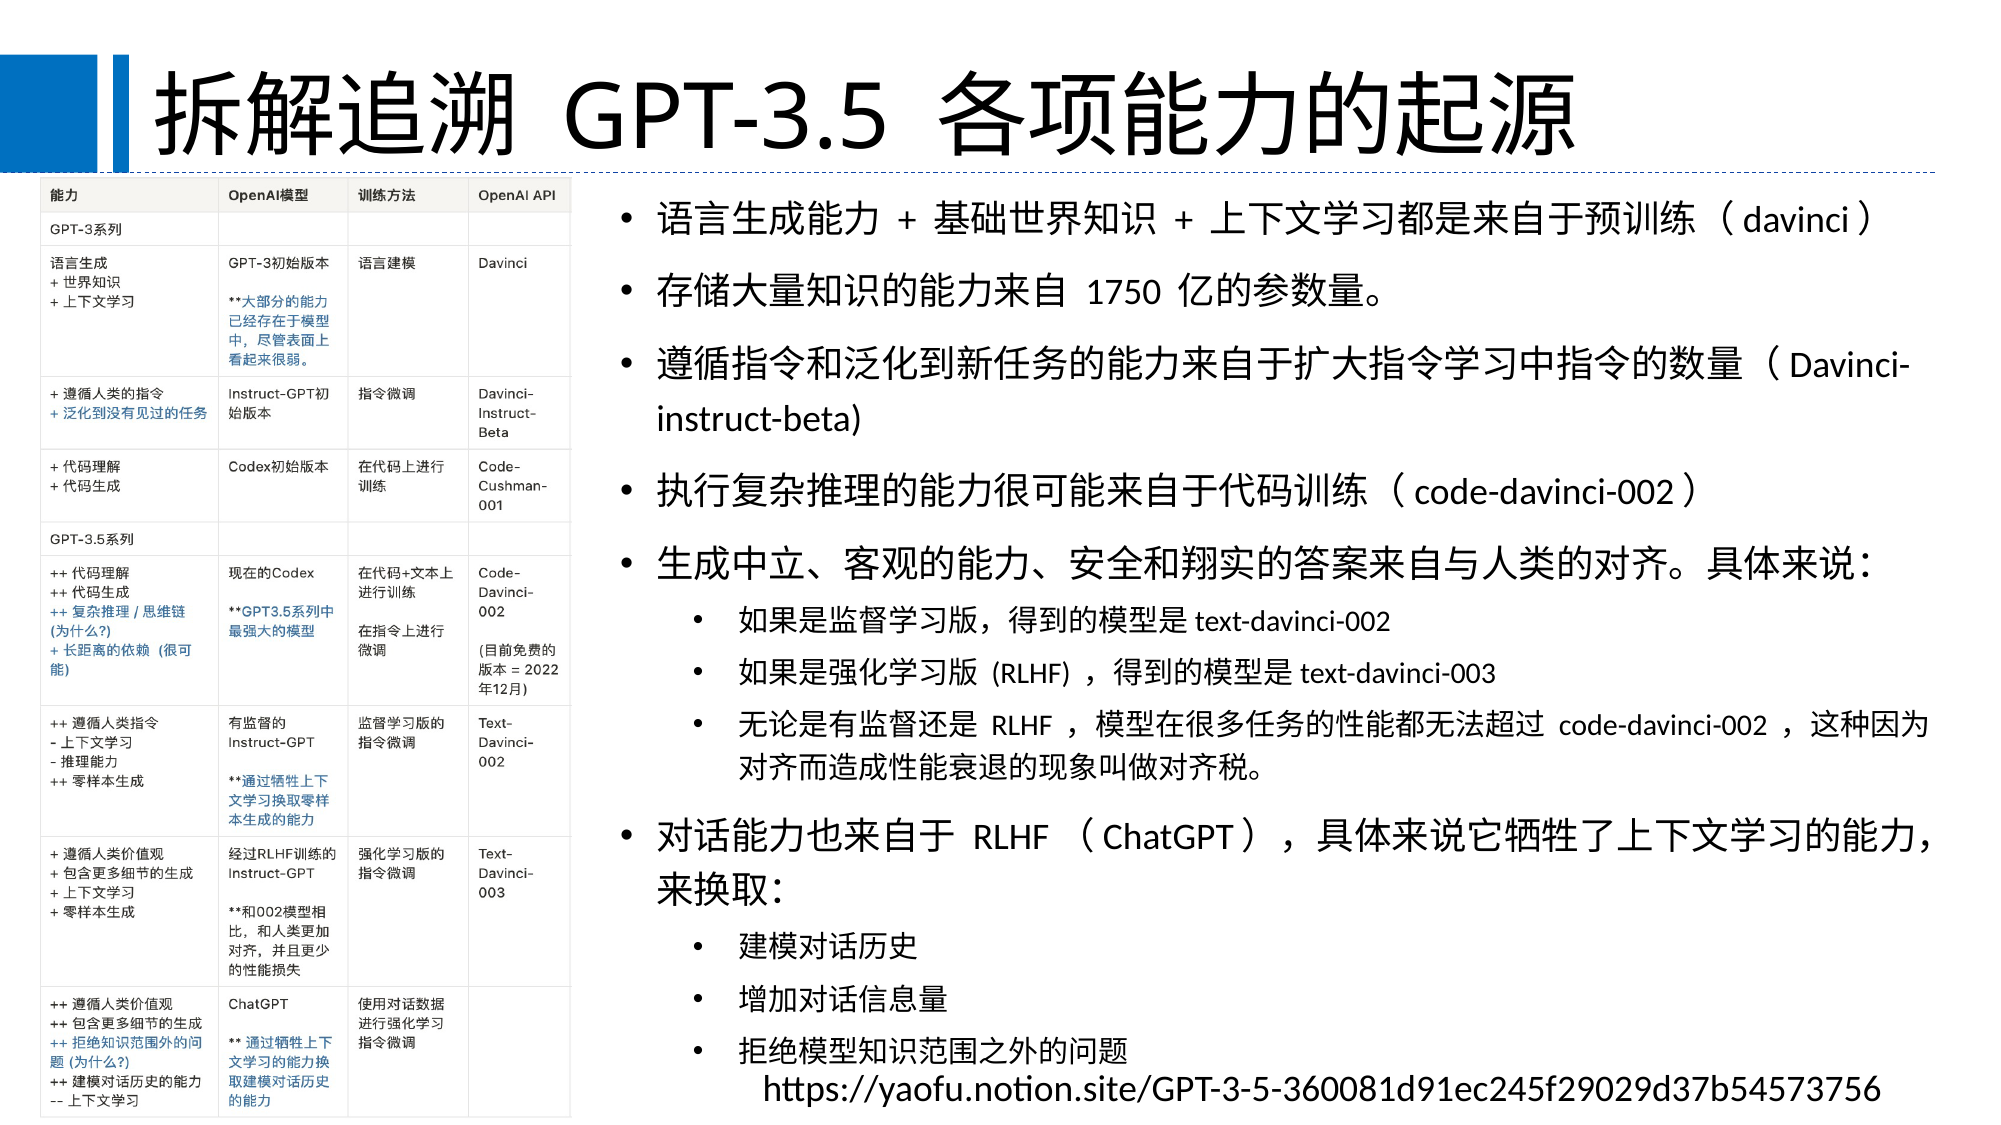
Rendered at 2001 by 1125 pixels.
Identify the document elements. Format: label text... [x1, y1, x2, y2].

title 拆解追溯 GPT-3.5 各项能力的起源 [137, 59, 1863, 178]
text_box https://yaofu.notion.site/GPT-3-5-360081d91ec245f29029d37b54573756 [684, 1056, 1960, 1116]
picture [40, 177, 572, 1121]
list 语言生成能力 + 基础世界知识 + 上下文学习都是来自于预训练（davinci） 存储大量知识的能力来自 1750 亿的参数量。 遵循指令和泛化到新任务的能力来自于扩大指令学习中指令的数量（Davinci-instruct-beta) 执行复杂推理的能力很可能来自于代码训练（code-davinci-002） 生成中立、客观的能力、安全和翔实的答案来自与人类的对齐。具体来说： 如果是监督学习版，得到的模型是text-davinci-002 如果是强化学习版 (RLHF) ，得到的模型是text-davinci-003 无论是有监督还是 RLHF ，模型在很多任务的性能都无法超过 code-davinci-002 ，这种因为对齐而造成性能衰退的现象叫做对齐税。 对话能力也来自于 RLHF（ChatGPT），具体来说它牺牲了上下文学习的能力，来换取： 建模对话历史 增加对话信息量 拒绝模型知识范围之外的问题 [604, 177, 1960, 1090]
